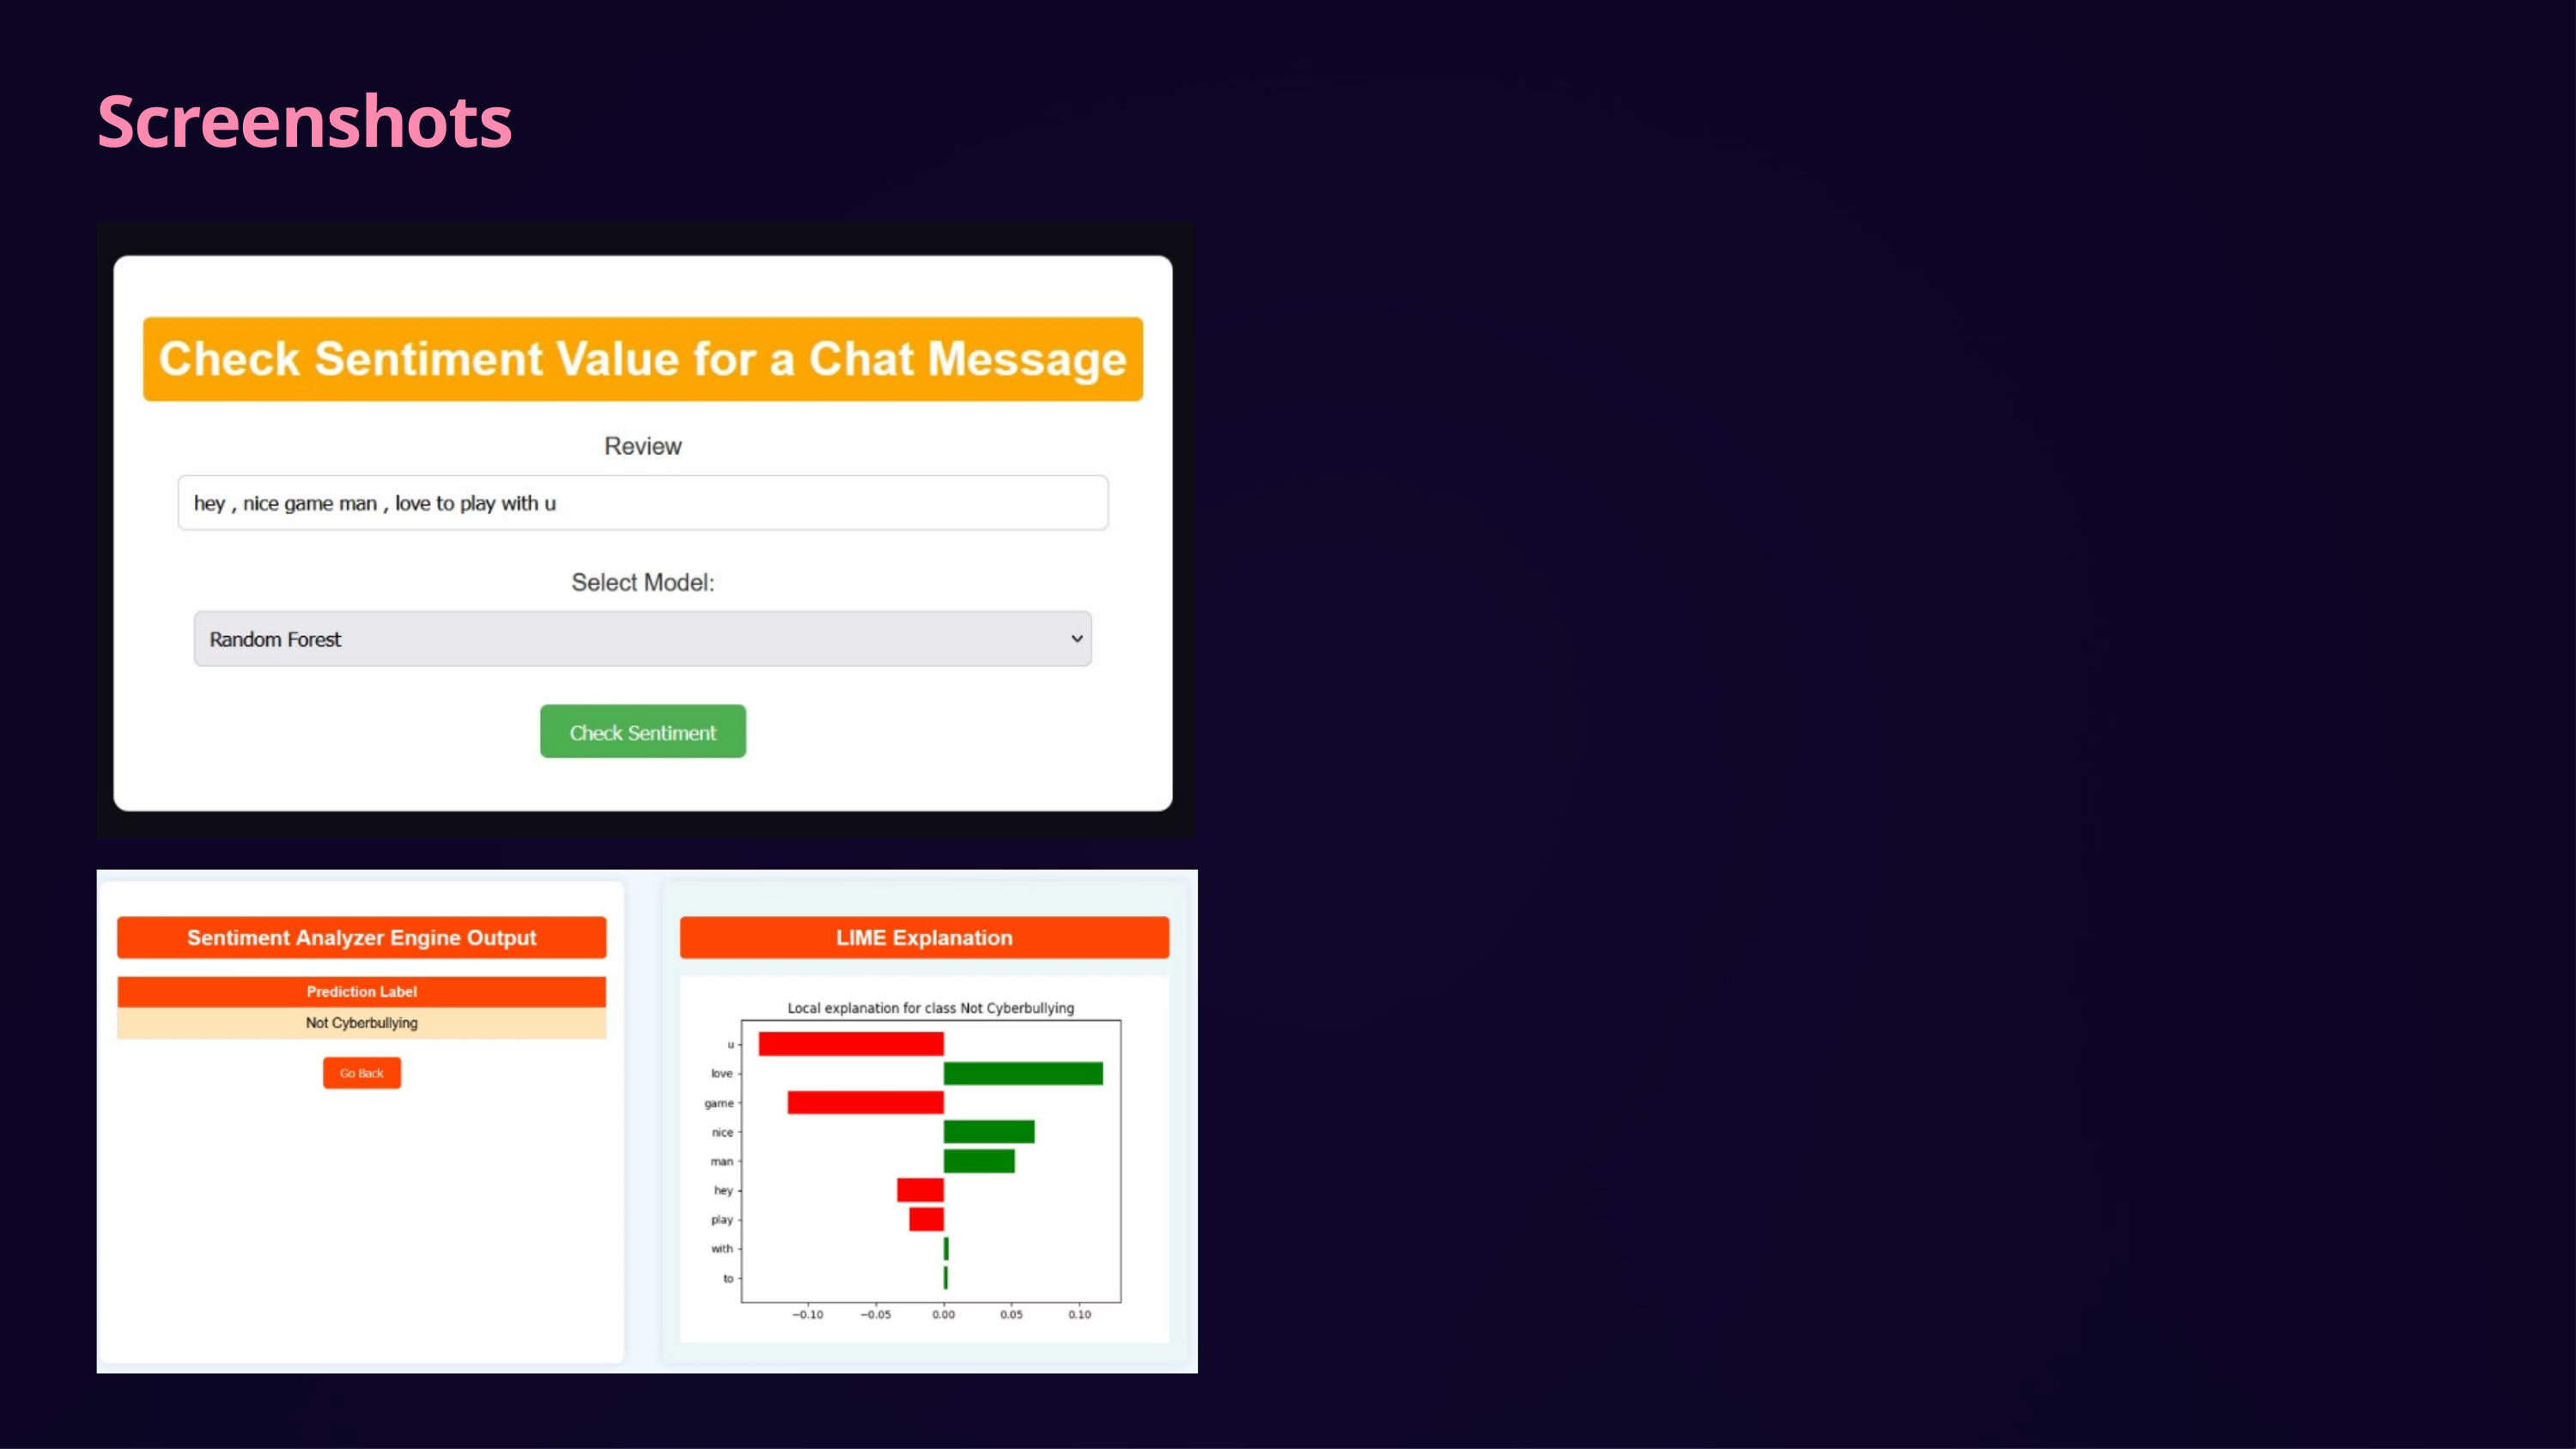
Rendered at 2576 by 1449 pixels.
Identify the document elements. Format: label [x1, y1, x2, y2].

text_box [0, 0, 2576, 1449]
